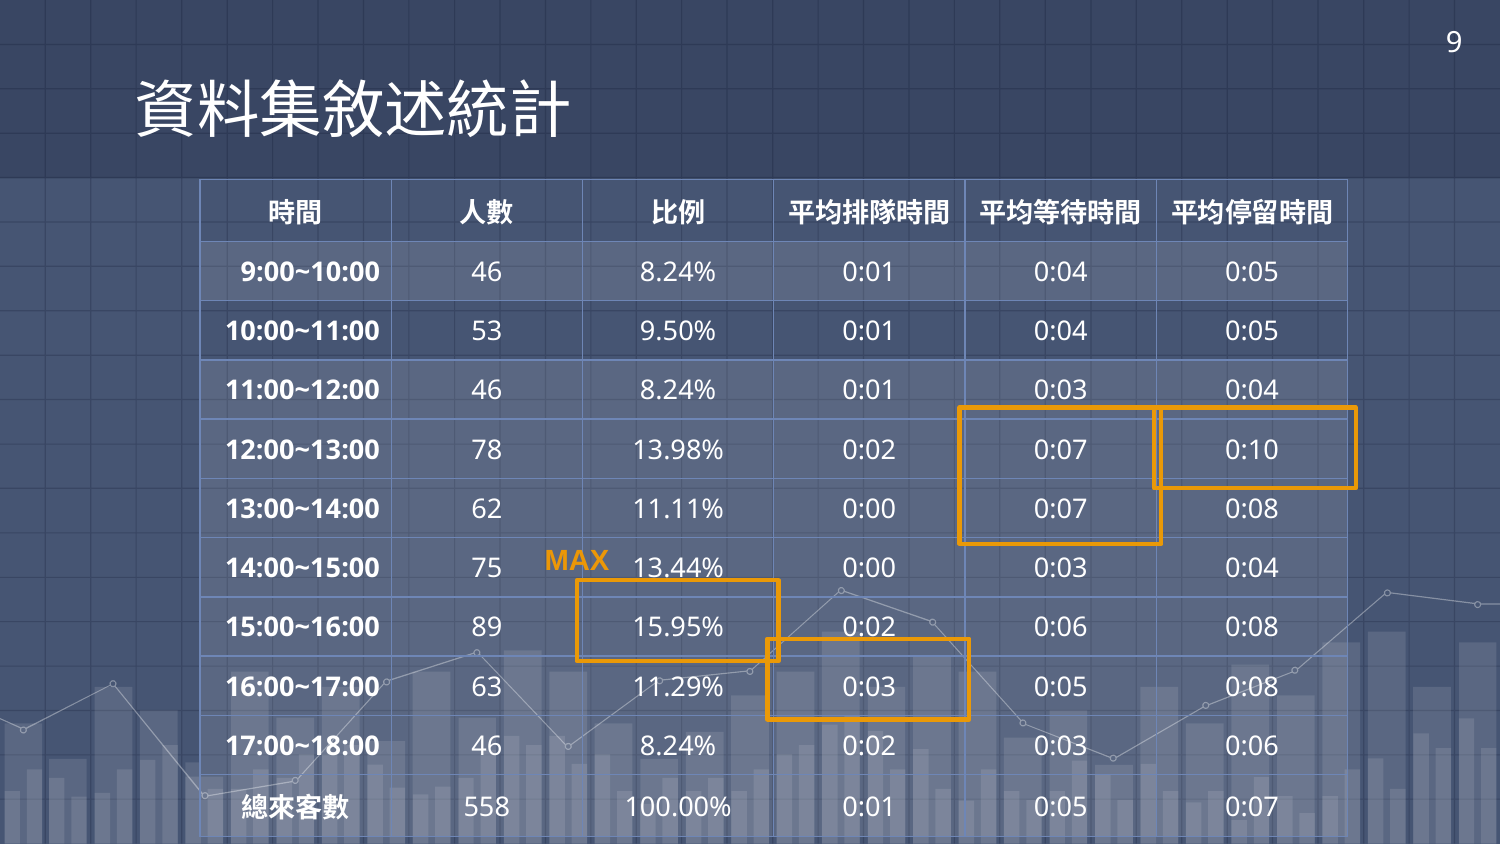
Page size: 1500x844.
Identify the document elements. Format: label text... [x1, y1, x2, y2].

table_cell 0:02 [774, 420, 959, 478]
table_cell 16:00~17:00 [201, 657, 391, 715]
table_cell 0:06 [966, 598, 1156, 655]
table_header 人數 [392, 180, 582, 241]
table_cell 11:00~12:00 [201, 361, 391, 418]
table_cell 10:00~11:00 [201, 301, 391, 359]
table_header 比例 [583, 180, 773, 241]
table_cell 0:00 [774, 538, 964, 596]
table_cell 0:08 [1162, 489, 1347, 537]
table_cell 0:08 [1157, 657, 1347, 715]
table_cell 8.24% [583, 242, 773, 300]
table_cell 9.50% [583, 301, 773, 359]
table_cell 0:04 [1157, 538, 1347, 596]
table_cell 62 [392, 479, 582, 537]
table_cell 78 [392, 420, 582, 478]
table_cell 9:00~10:00 [201, 242, 391, 300]
table_cell 63 [392, 657, 582, 715]
table_cell 0:04 [966, 242, 1156, 300]
table_cell 0:06 [1157, 716, 1347, 774]
table_cell 0:03 [966, 716, 1156, 774]
table_cell 0:04 [1157, 361, 1347, 407]
table_cell 0:03 [966, 544, 1156, 596]
title 資料集敘述統計 [119, 18, 1381, 161]
table_cell 100.00% [583, 775, 773, 836]
table_cell 46 [392, 716, 582, 774]
table_cell 0:08 [1157, 598, 1347, 655]
table_cell 0:01 [774, 361, 964, 418]
table_cell 8.24% [583, 716, 773, 774]
table_cell 11.29% [583, 662, 767, 715]
table_cell 558 [392, 775, 582, 836]
table_cell 46 [392, 242, 582, 300]
table_cell 0:00 [774, 479, 959, 537]
table_cell 13.98% [583, 420, 773, 478]
text_box [1153, 407, 1356, 489]
table_cell 53 [392, 301, 582, 359]
table_cell 13.44% [583, 538, 773, 580]
table_header 平均等待時間 [966, 180, 1156, 241]
table_cell 12:00~13:00 [201, 420, 391, 478]
table_cell 89 [392, 598, 576, 655]
text_box [959, 407, 1162, 544]
table_cell 15:00~16:00 [201, 598, 391, 655]
table_header 平均停留時間 [1157, 180, 1347, 241]
table_cell 17:00~18:00 [201, 716, 391, 774]
text_box [576, 580, 779, 662]
table_cell 總來客數 [201, 775, 391, 836]
table_cell 46 [392, 361, 582, 418]
table_cell 0:05 [970, 657, 1156, 715]
slide_number 9 [1429, 9, 1479, 77]
table_cell 0:04 [966, 301, 1156, 359]
table_cell 0:05 [1157, 301, 1347, 359]
table_header 時間 [201, 180, 391, 241]
table_cell 0:03 [966, 361, 1156, 407]
table_header 平均排隊時間 [774, 180, 964, 241]
table_cell 0:01 [774, 242, 964, 300]
table_cell 11.11% [583, 479, 773, 537]
table_cell 0:01 [774, 775, 964, 836]
table_cell 0:02 [779, 598, 964, 638]
table_cell 0:02 [774, 720, 964, 774]
table_cell 8.24% [583, 361, 773, 418]
table_cell 0:01 [774, 301, 964, 359]
table_cell 0:05 [966, 775, 1156, 836]
table_cell 0:07 [1157, 775, 1347, 836]
table_cell 14:00~15:00 [201, 538, 391, 596]
text_box [767, 638, 970, 720]
table_cell 75 [392, 538, 582, 596]
table_cell 0:05 [1157, 242, 1347, 300]
text_box MAX [544, 541, 610, 577]
table_cell 13:00~14:00 [201, 479, 391, 537]
